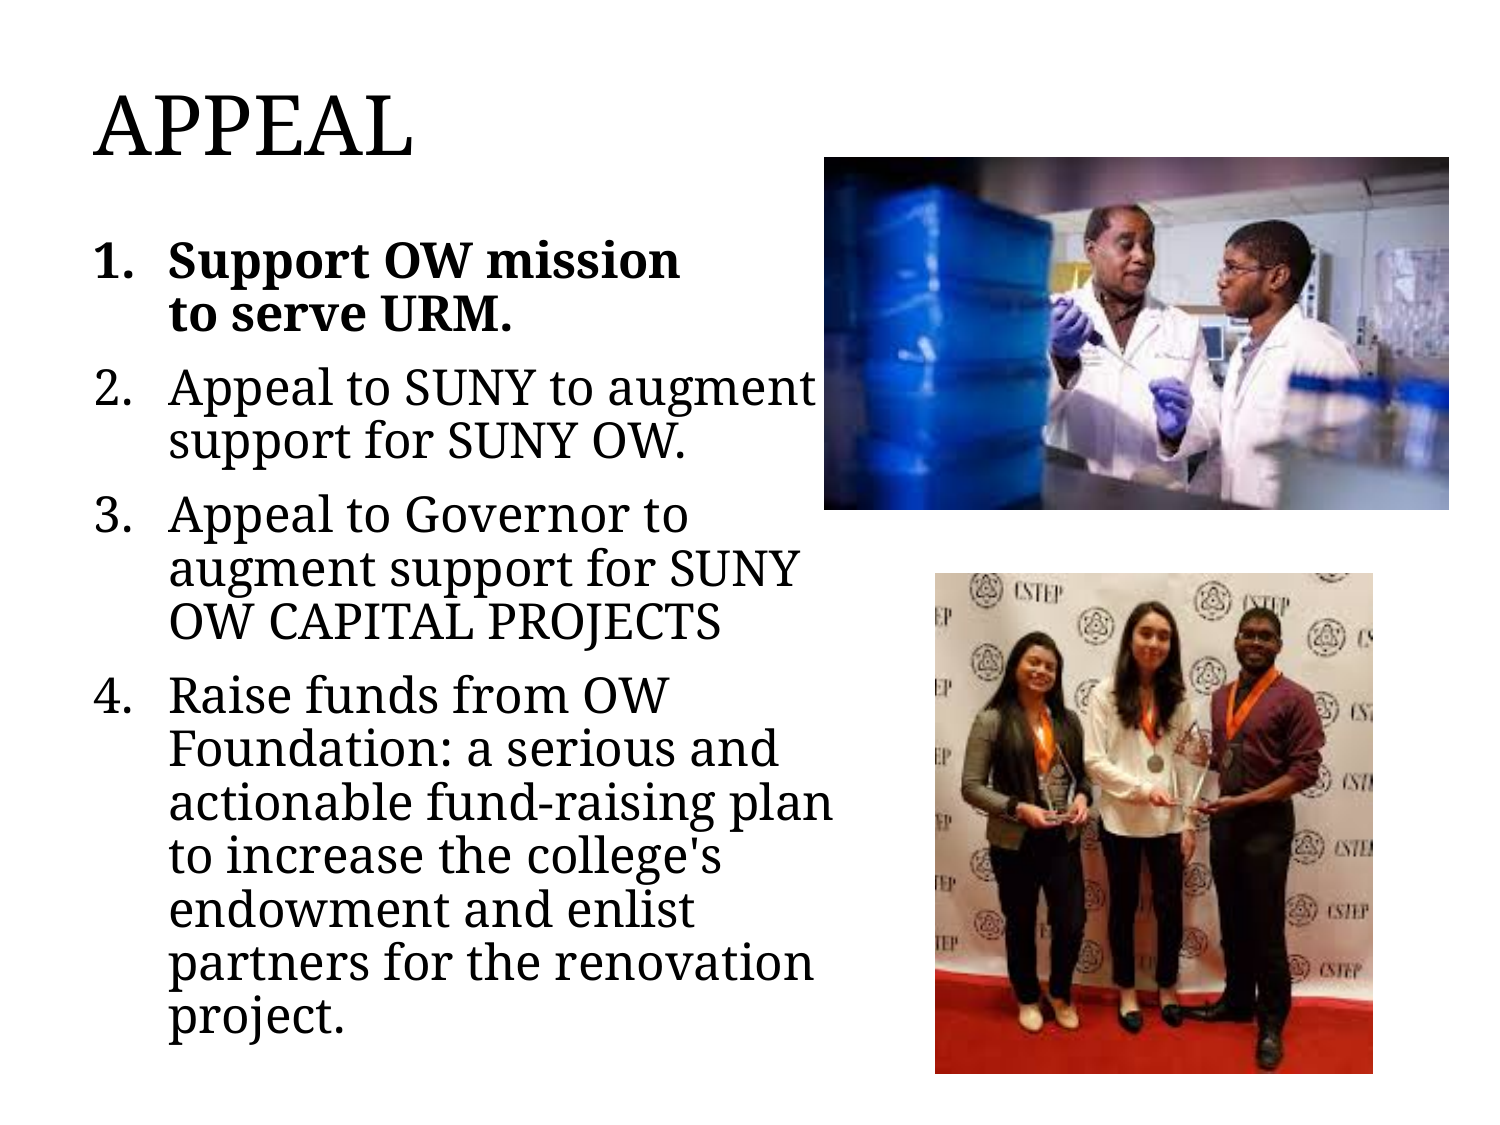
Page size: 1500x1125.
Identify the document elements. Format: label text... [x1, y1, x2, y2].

picture [935, 573, 1373, 1074]
title APPEAL [78, 65, 750, 192]
picture [824, 157, 1450, 510]
list Support OW mission to serve URM. Appeal to SUNY to augment support for SUNY OW. Appeal to Governor to augment support for SUNY OW CAPITAL PROJECTS Raise funds from OW Foundation: a serious and actionable fund-raising plan to increase the college's endowment and enlist partners for the renovation project. [78, 227, 887, 1060]
